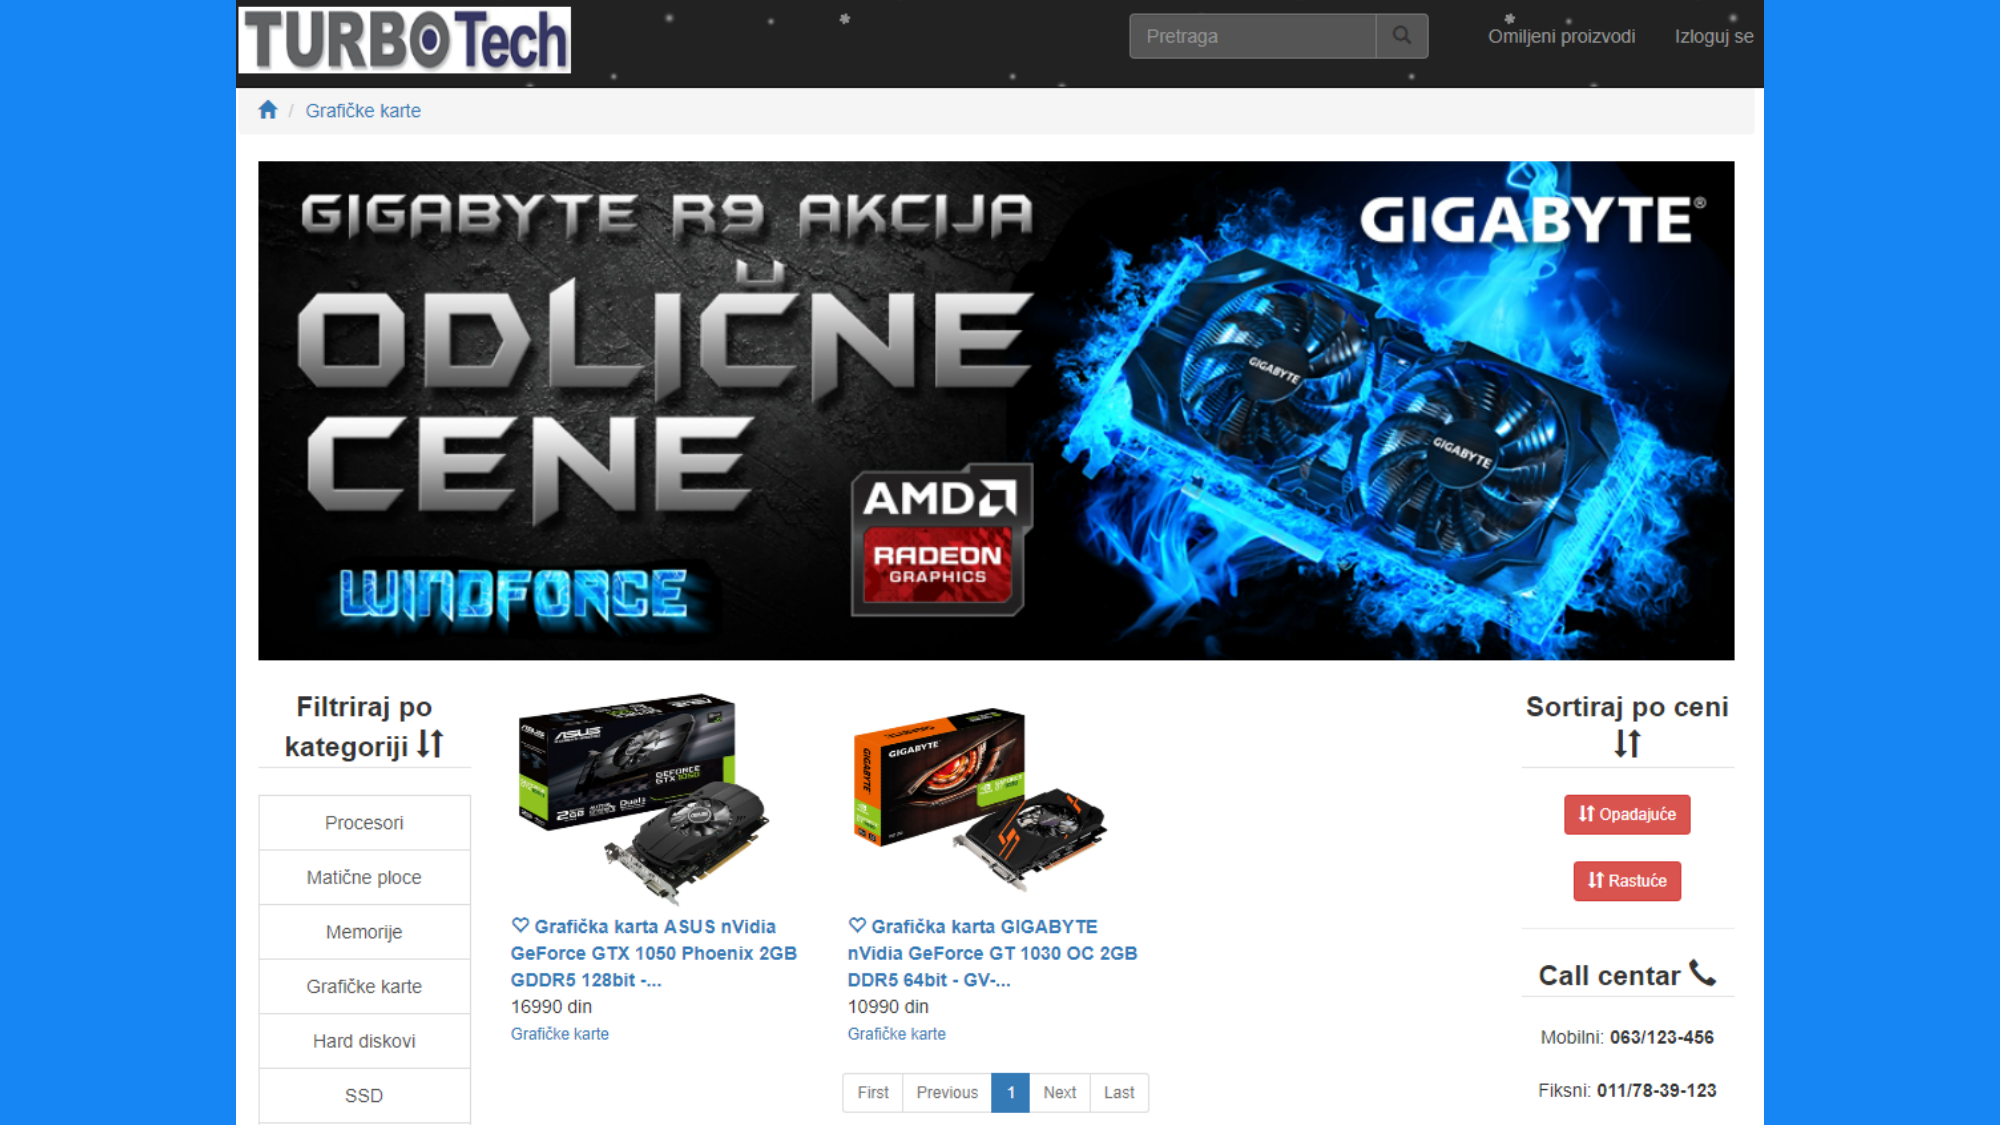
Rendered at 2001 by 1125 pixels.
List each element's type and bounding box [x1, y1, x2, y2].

picture [236, 0, 1764, 1125]
